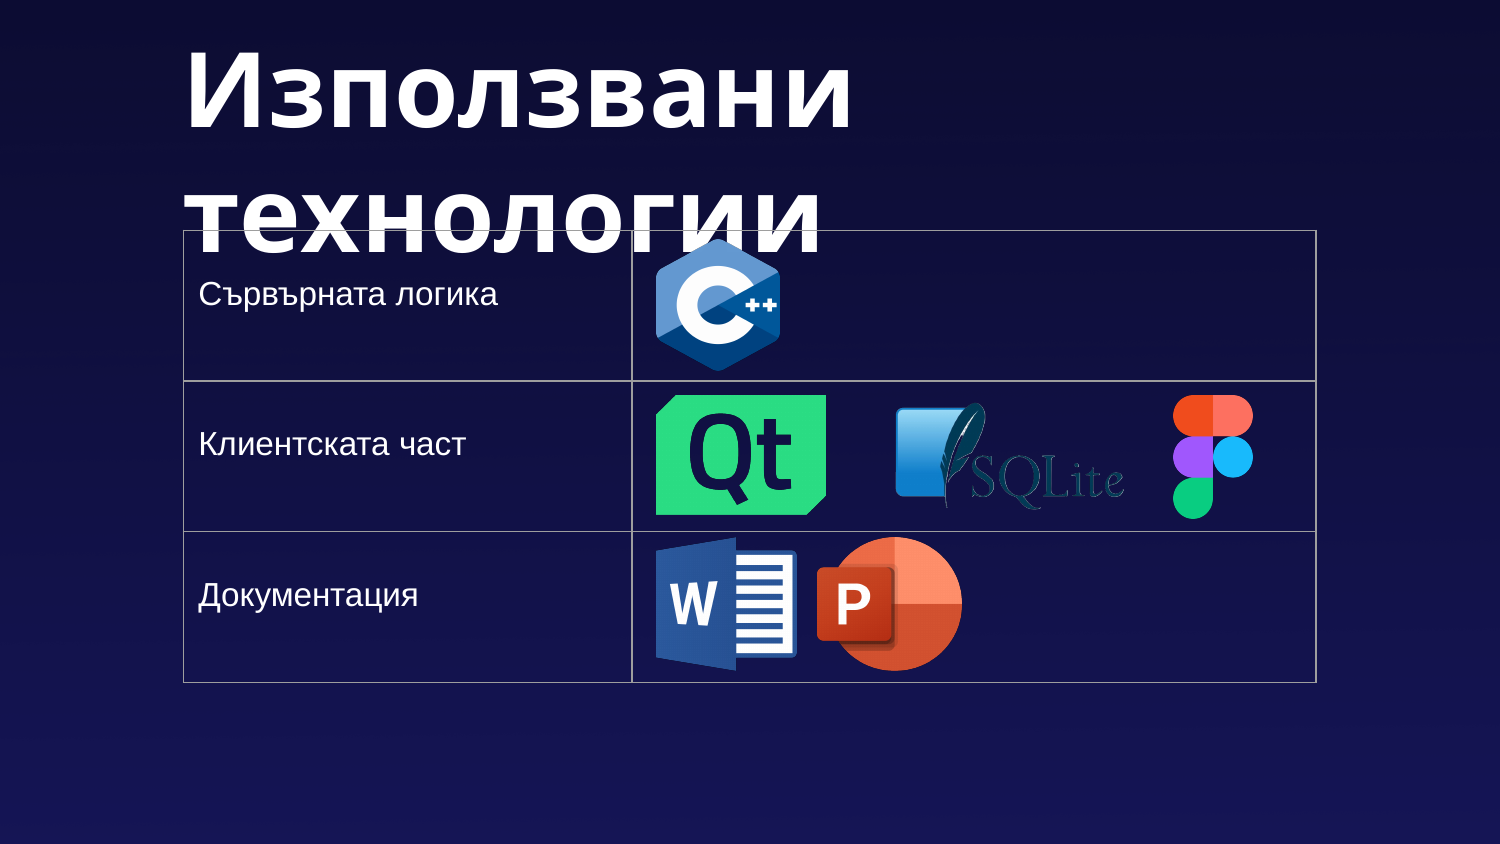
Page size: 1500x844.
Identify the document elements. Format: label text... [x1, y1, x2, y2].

table_header Сървърната логика [184, 231, 631, 380]
table_cell [633, 382, 1315, 531]
picture [656, 537, 797, 672]
table_cell Клиентската част [184, 382, 631, 531]
picture [1172, 395, 1254, 519]
table_cell [633, 532, 1315, 682]
picture [889, 395, 1130, 517]
picture [817, 537, 962, 672]
table_cell Документация [184, 532, 631, 682]
picture [655, 394, 827, 516]
picture [656, 239, 780, 371]
title Използвани технологии [168, 8, 1469, 414]
table_header [633, 231, 1315, 380]
